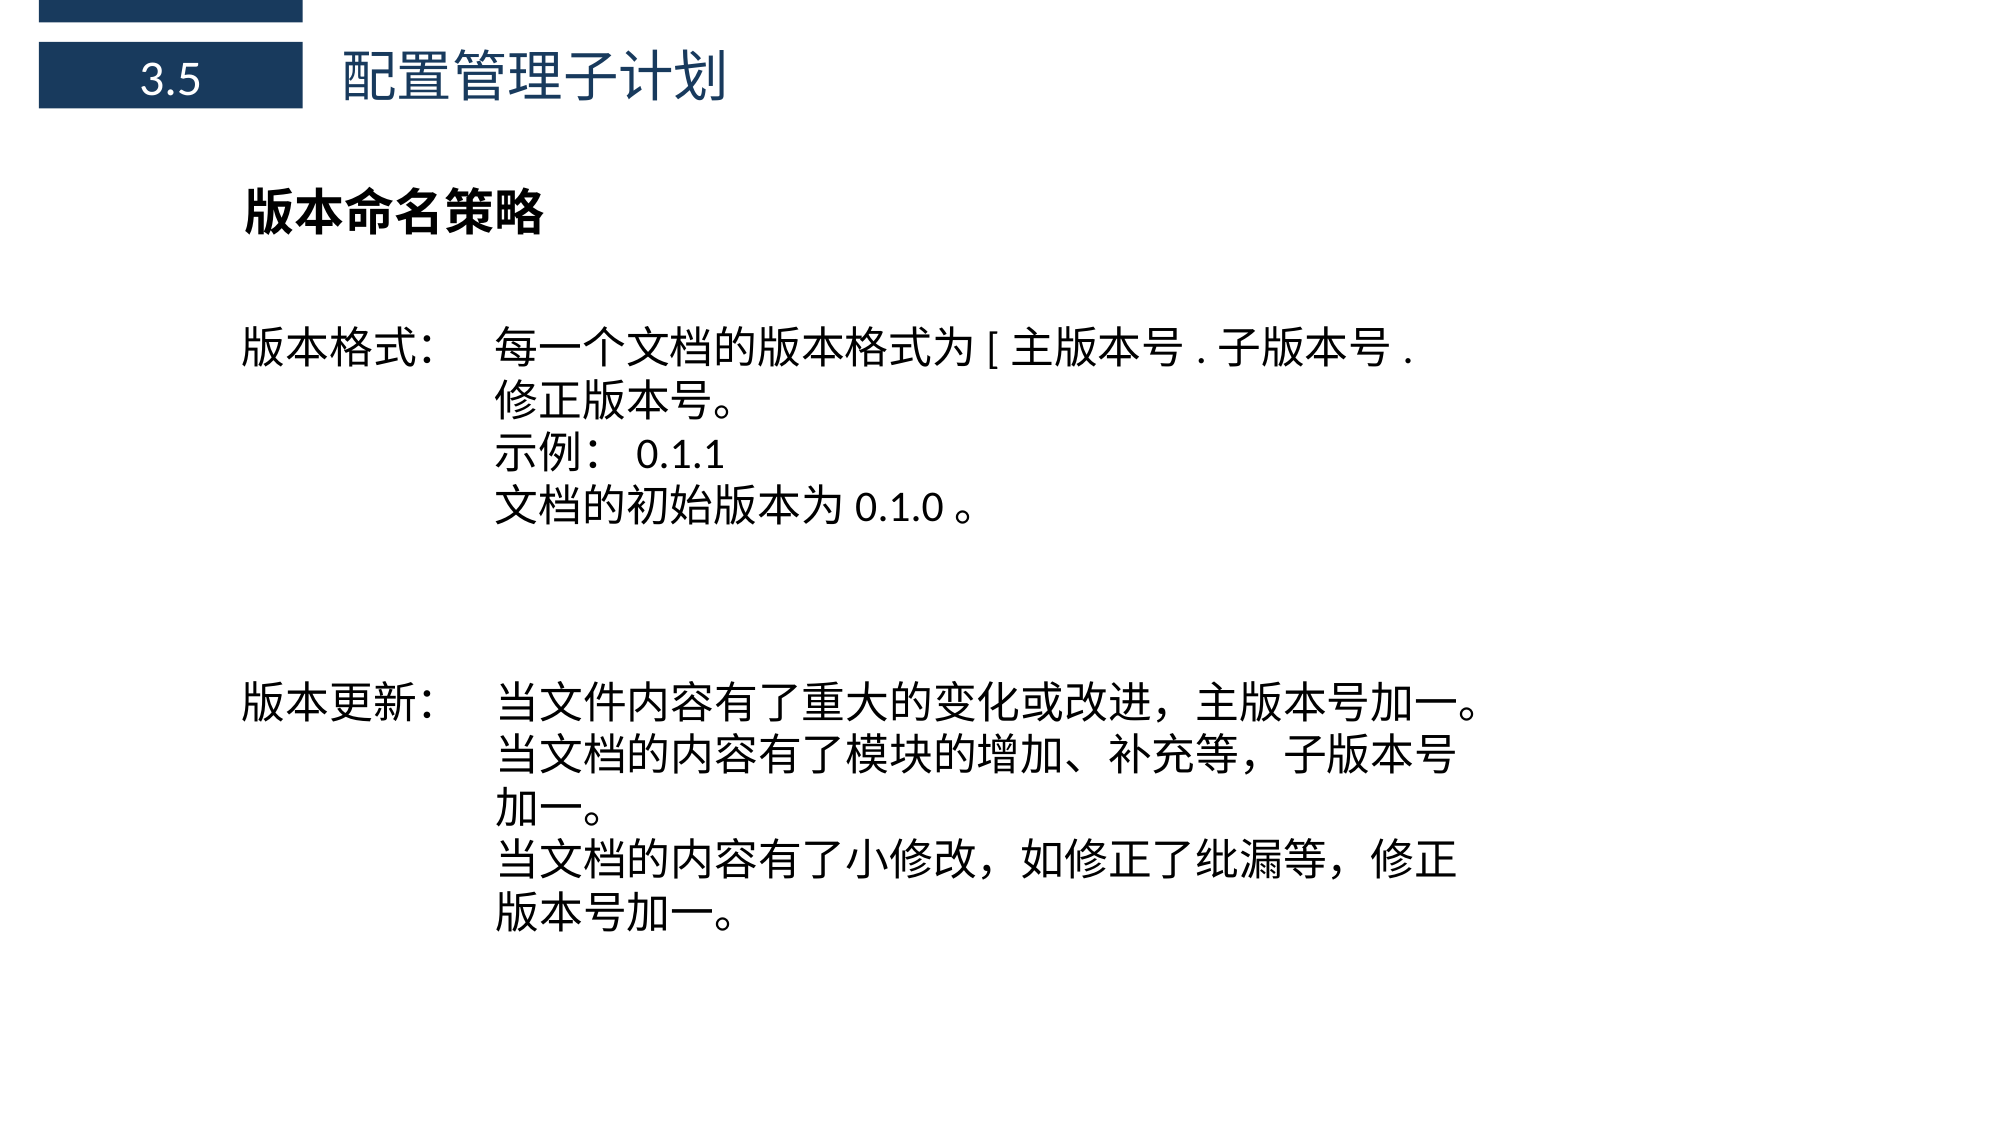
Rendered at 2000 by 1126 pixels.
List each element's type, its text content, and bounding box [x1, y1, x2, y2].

text_box 配置管理子计划 [326, 33, 1320, 116]
text_box 每一个文档的版本格式为[主版本号.子版本号.修正版本号。 示例：0.1.1 文档的初始版本为0.1.0。 [480, 312, 1415, 538]
text_box 当文件内容有了重大的变化或改进，主版本号加一。 当文档的内容有了模块的增加、补充等，子版本号加一。 当文档的内容有了小修改，如修正了纰漏等，修正版本号加一。 [480, 667, 1481, 997]
text_box 版本格式： [227, 312, 476, 380]
text_box 版本更新： [227, 667, 476, 735]
text_box 版本命名策略 [140, 172, 560, 248]
text_box 3.5 [37, 40, 305, 111]
text_box [37, 0, 305, 24]
